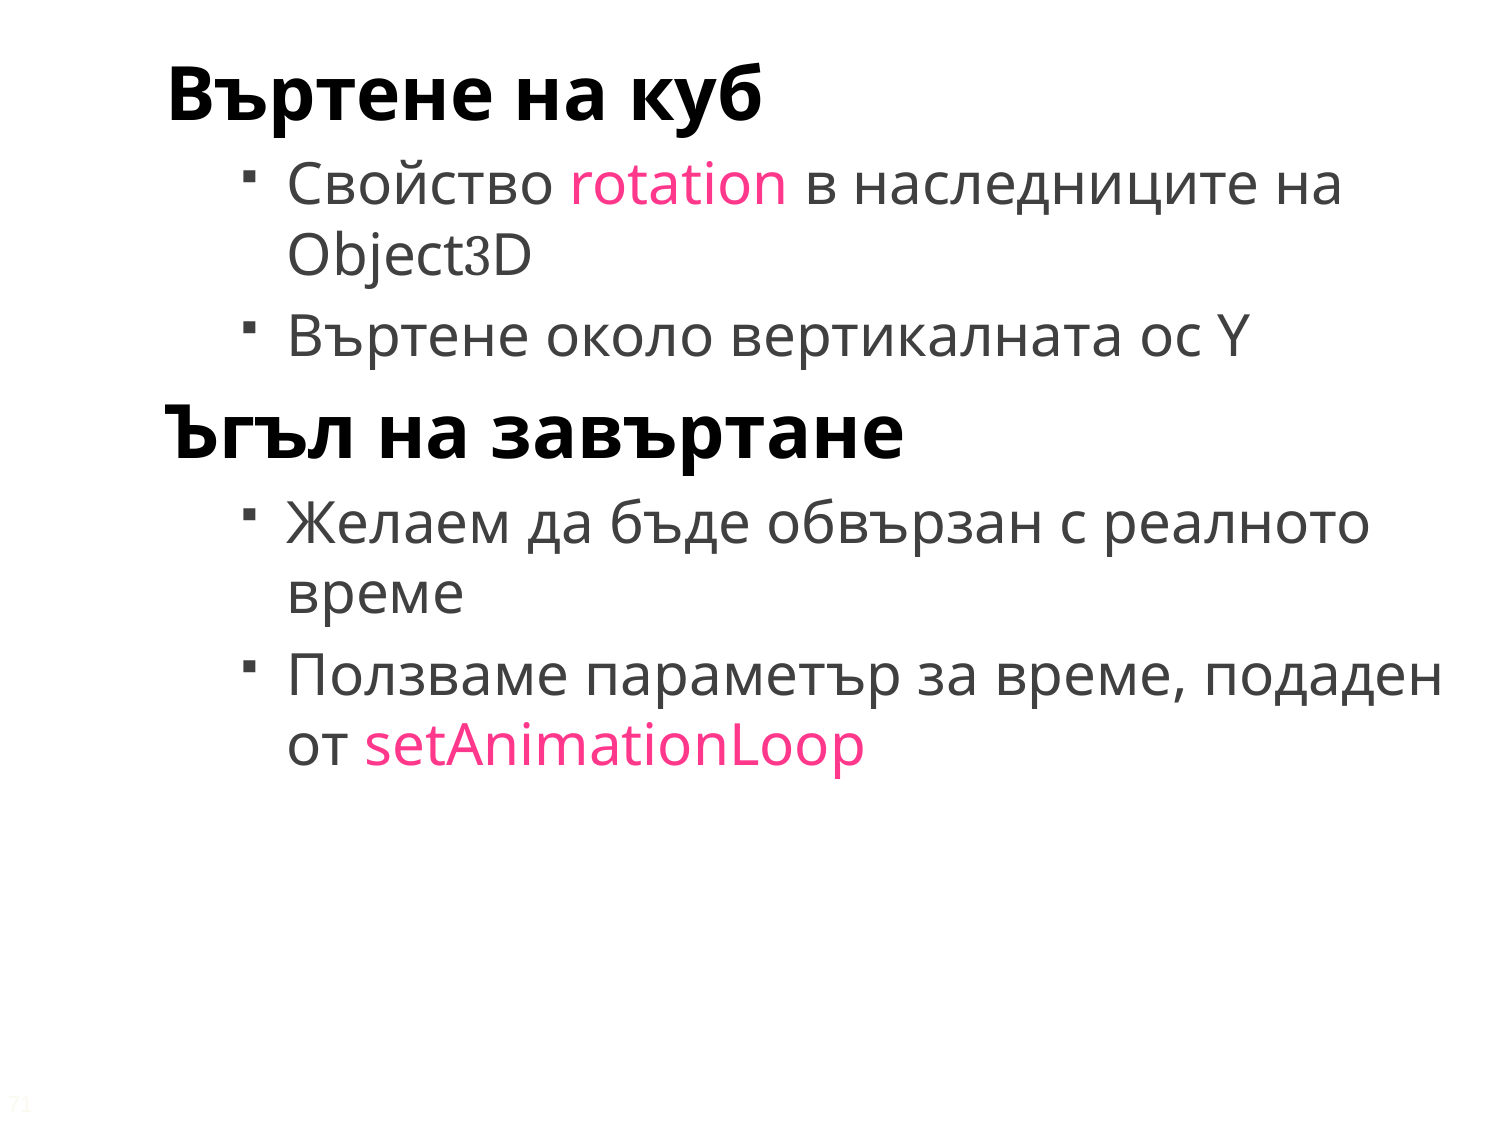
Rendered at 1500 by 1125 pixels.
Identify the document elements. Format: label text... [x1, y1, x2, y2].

list Въртене на куб Свойство rotation в наследниците на Object3D Въртене около вертикалната ос Y Ъгъл на завъртане Желаем да бъде обвързан с реалното време Ползваме параметър за време, подаден от setAnimationLoop [150, 37, 1488, 1113]
